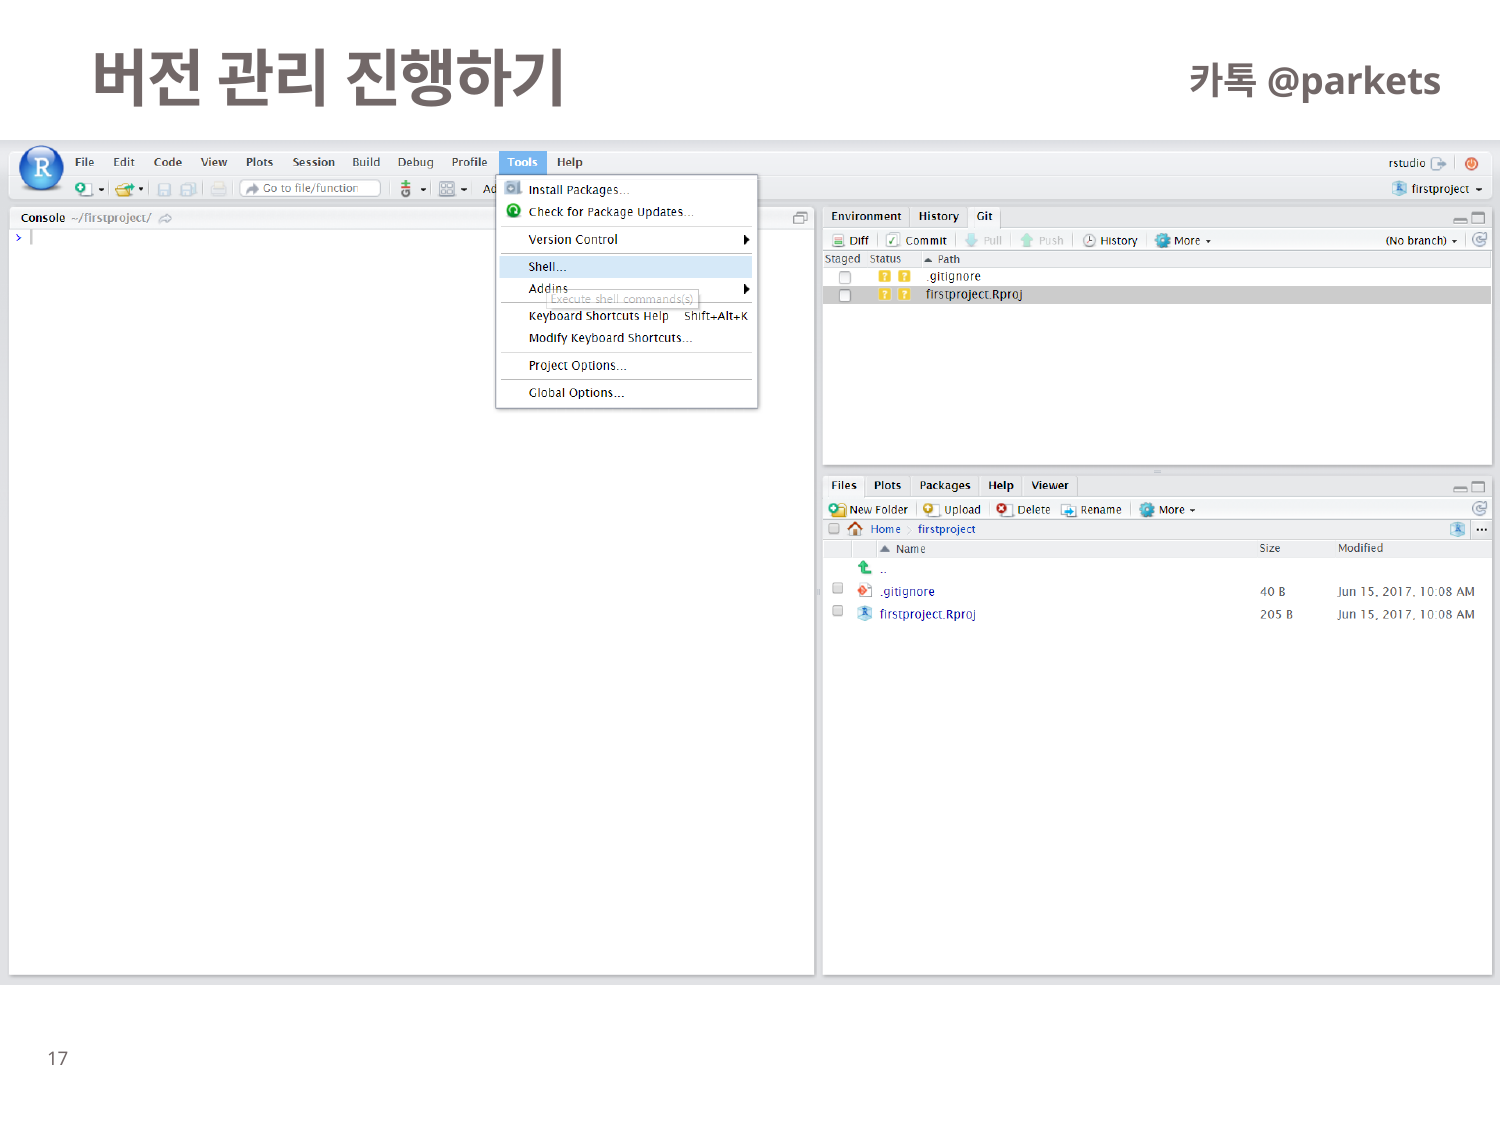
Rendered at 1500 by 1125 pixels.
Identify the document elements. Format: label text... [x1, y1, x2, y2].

picture [0, 140, 1500, 985]
text_box 버전 관리 진행하기 [76, 19, 1152, 138]
text_box 카톡@parkets [1174, 27, 1457, 110]
